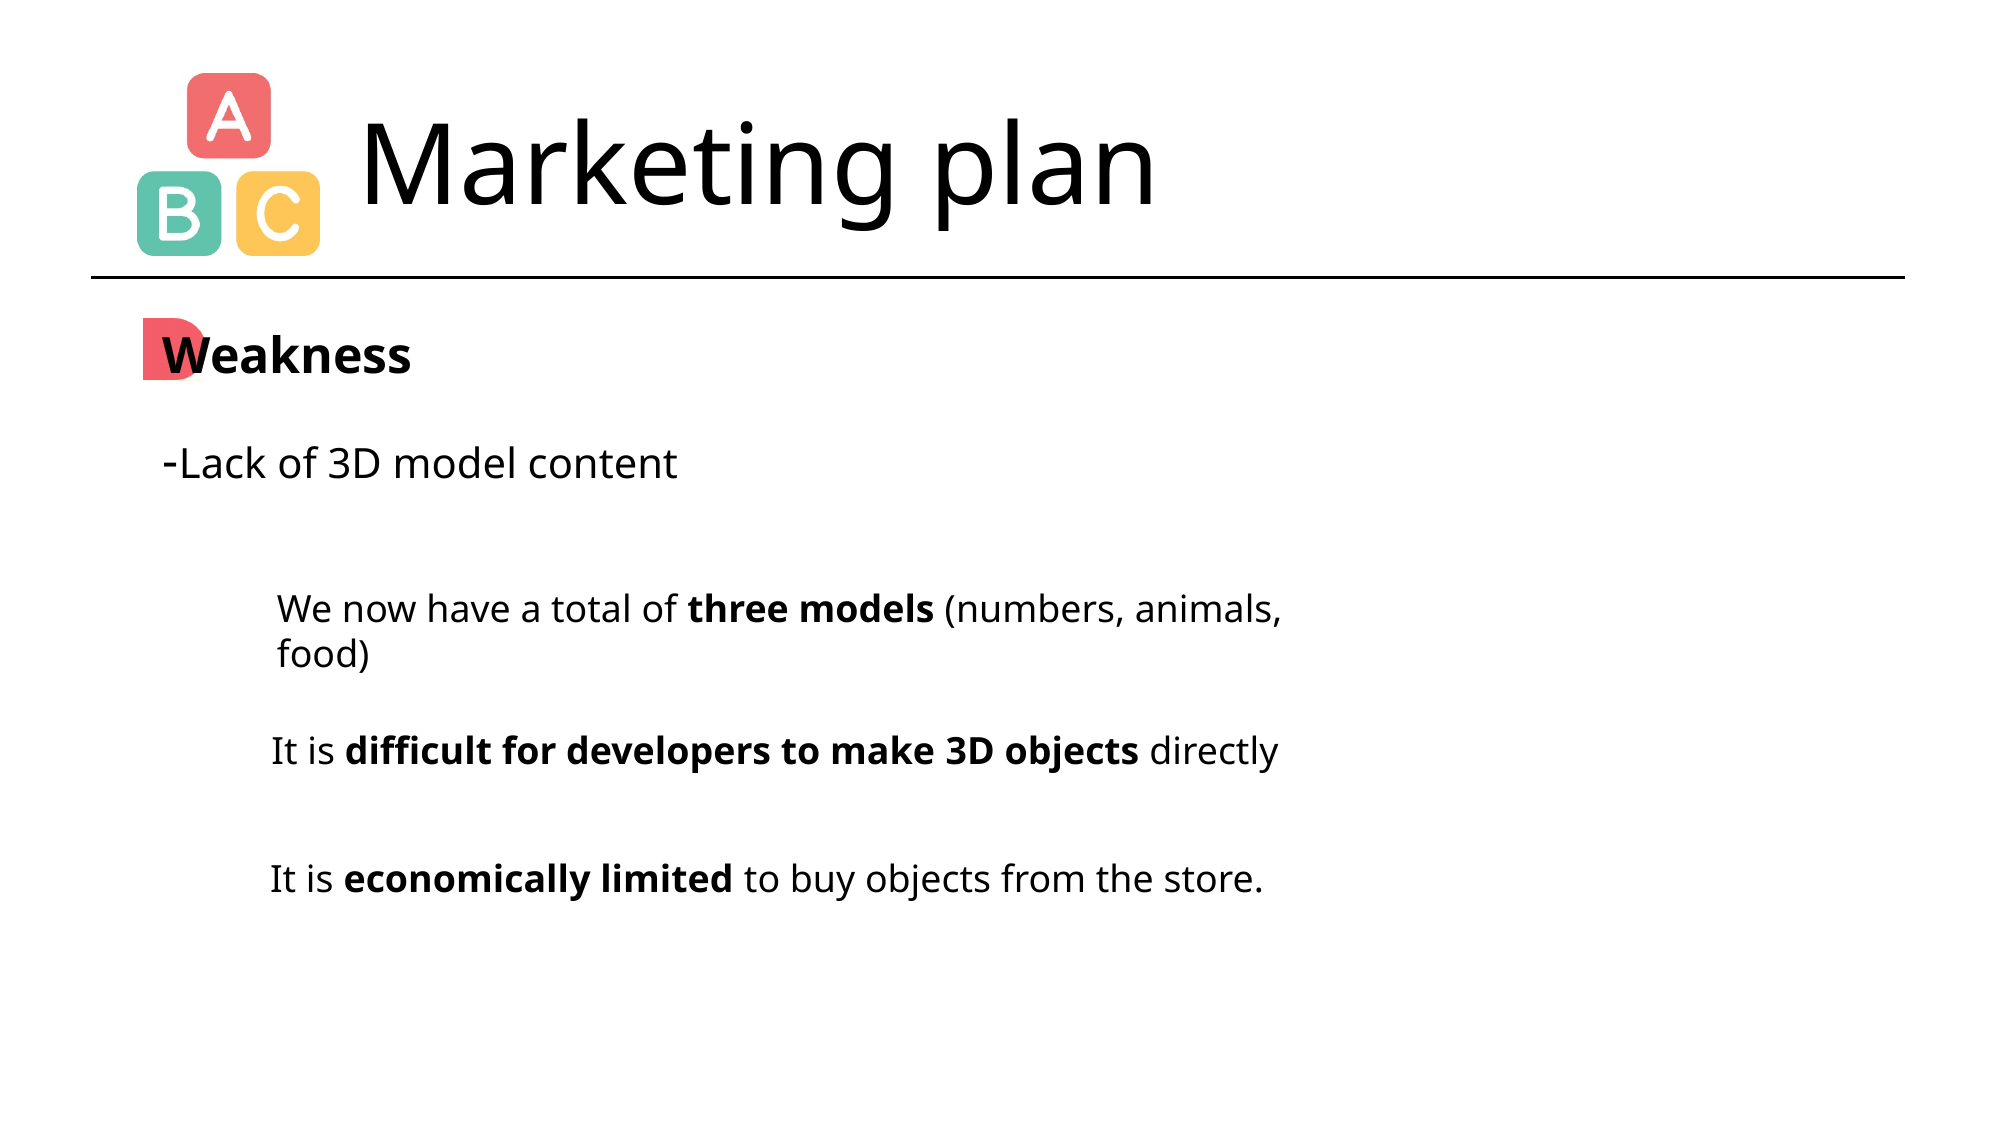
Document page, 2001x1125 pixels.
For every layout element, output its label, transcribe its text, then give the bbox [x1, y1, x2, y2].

text_box It is difficult for developers to make 3D objects directly [256, 719, 1294, 780]
picture [143, 318, 206, 380]
picture [137, 73, 320, 256]
title Marketing plan [137, 59, 1863, 276]
text_box We now have a total of three models (numbers, animals, food) [262, 578, 1371, 683]
text_box Weakness -Lack of 3D model content [147, 316, 926, 497]
text_box It is economically limited to buy objects from the store. [255, 847, 1280, 908]
